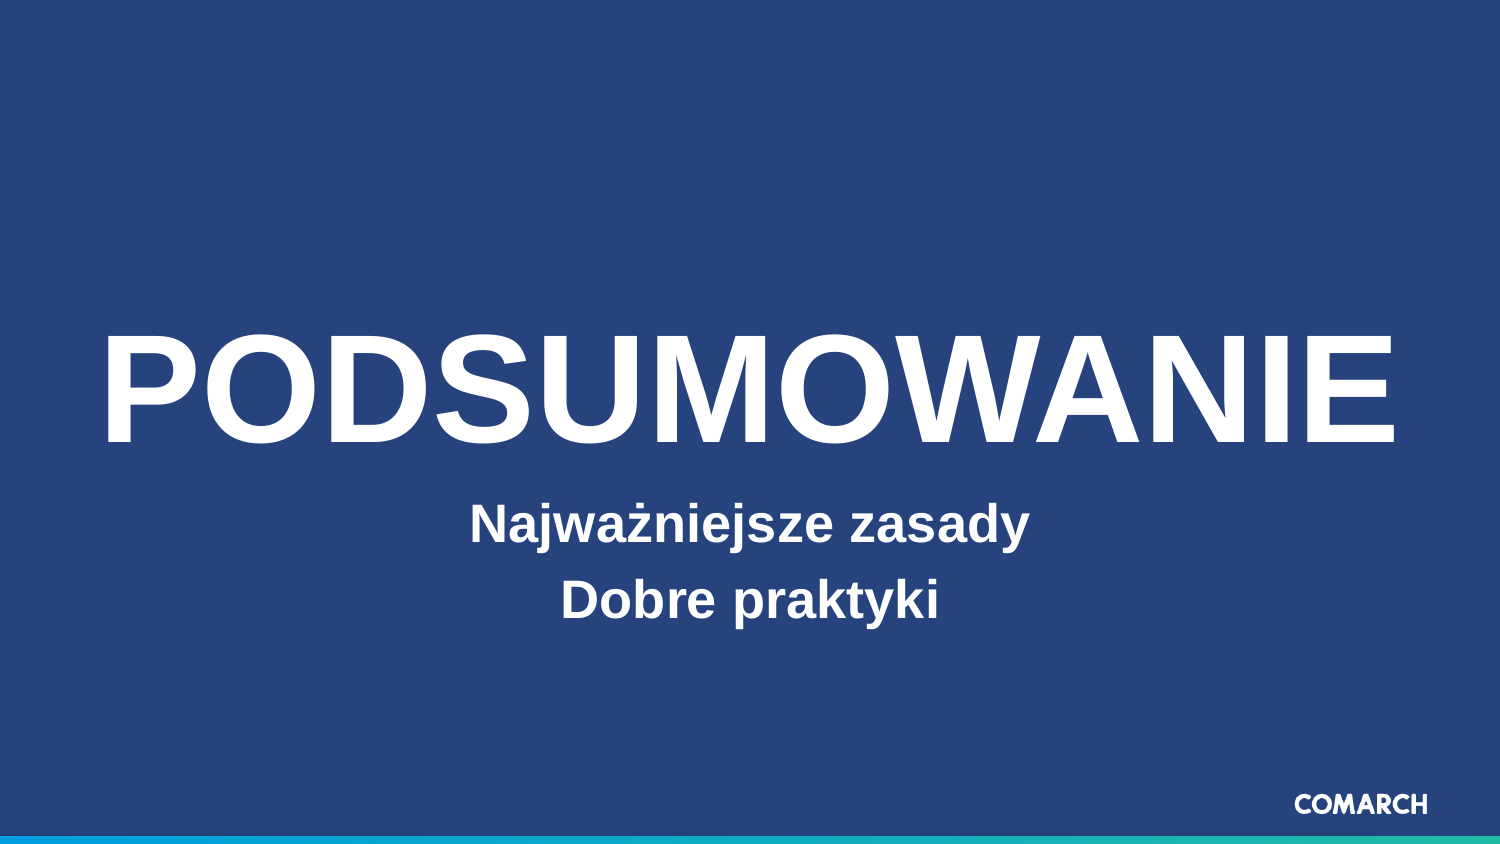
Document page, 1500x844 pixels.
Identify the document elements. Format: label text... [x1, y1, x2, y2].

list Najważniejsze zasady Dobre praktyki [75, 480, 1427, 740]
title Podsumowanie [75, 105, 1427, 480]
picture [1294, 793, 1427, 814]
